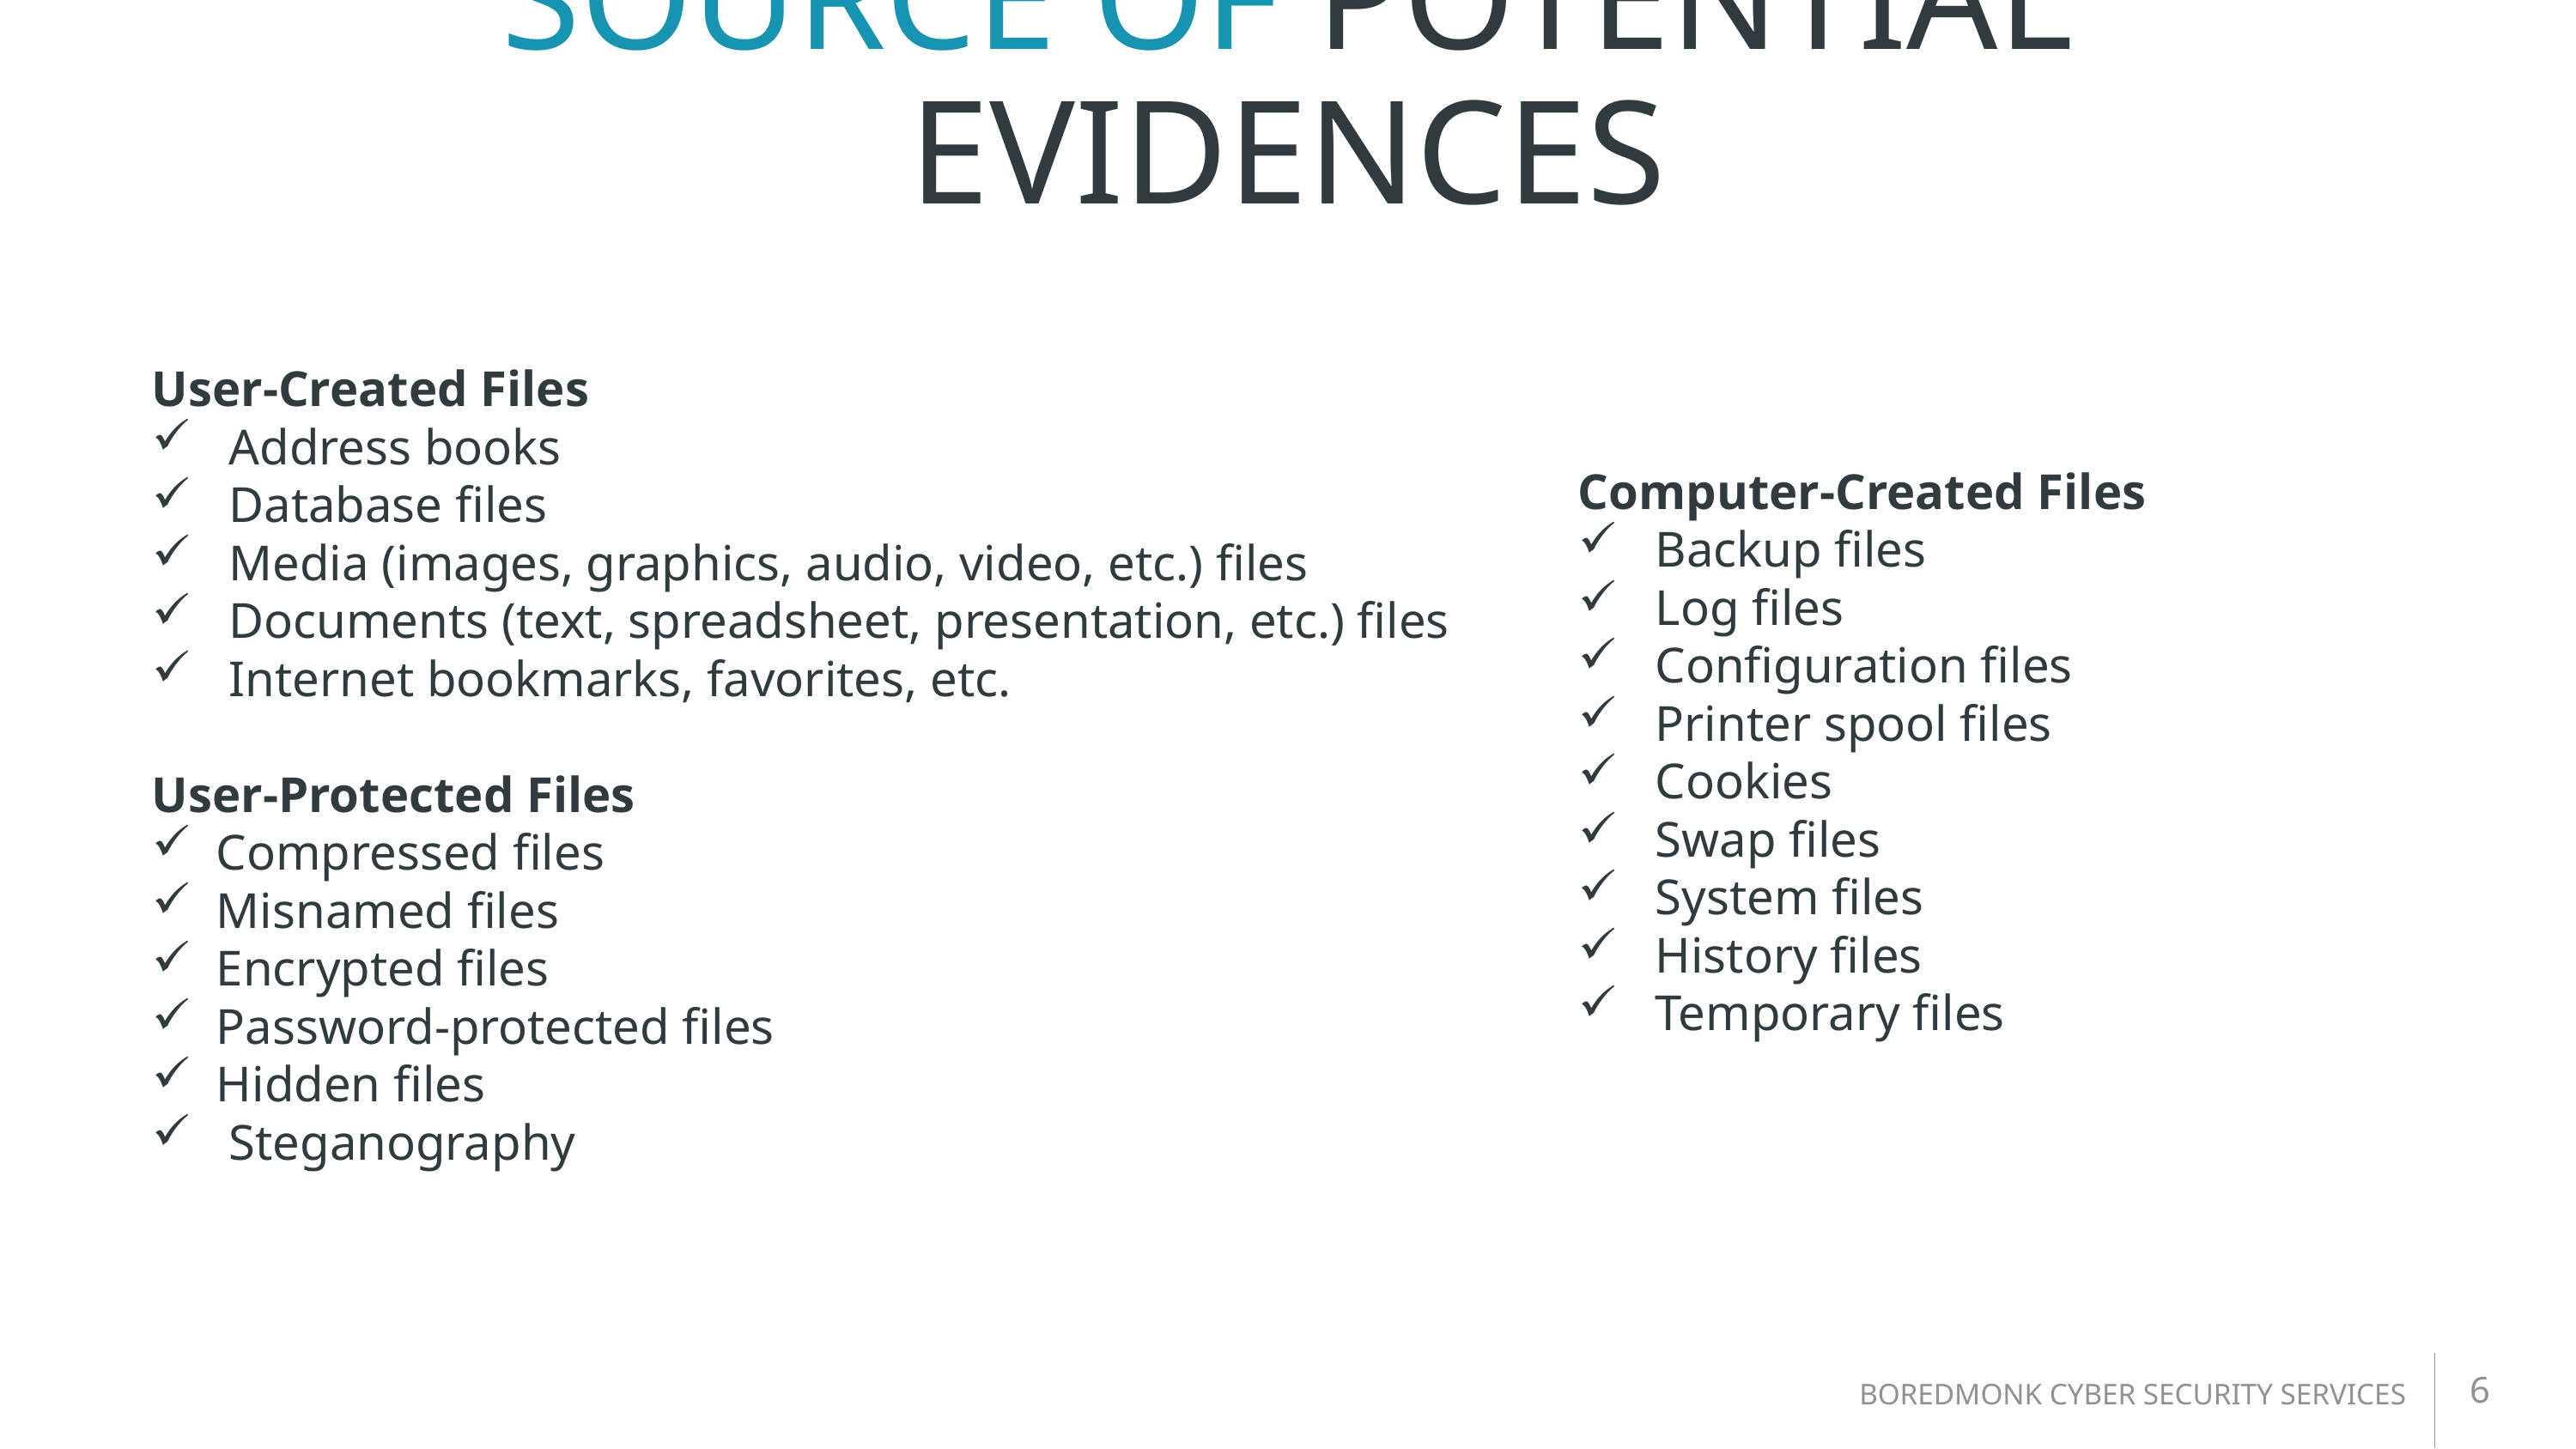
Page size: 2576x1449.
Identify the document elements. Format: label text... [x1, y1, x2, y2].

text_box Computer-Created Files Backup files Log files Configuration files Printer spool files Cookies Swap files System files History files Temporary files [1565, 454, 2483, 1105]
text_box User-Created Files Address books Database files Media (images, graphics, audio, video, etc.) files Documents (text, spreadsheet, presentation, etc.) files Internet bookmarks, favorites, etc. User-Protected Files Compressed files Misnamed files Encrypted files Password-protected files Hidden files Steganography [139, 351, 2418, 1234]
title SOURCE OF POTENTIAL EVIDENCES [93, 50, 2483, 241]
slide_number 6 [2434, 1353, 2525, 1430]
footer BOREDMONK CYBER SECURITY SERVICES [1550, 1355, 2420, 1433]
